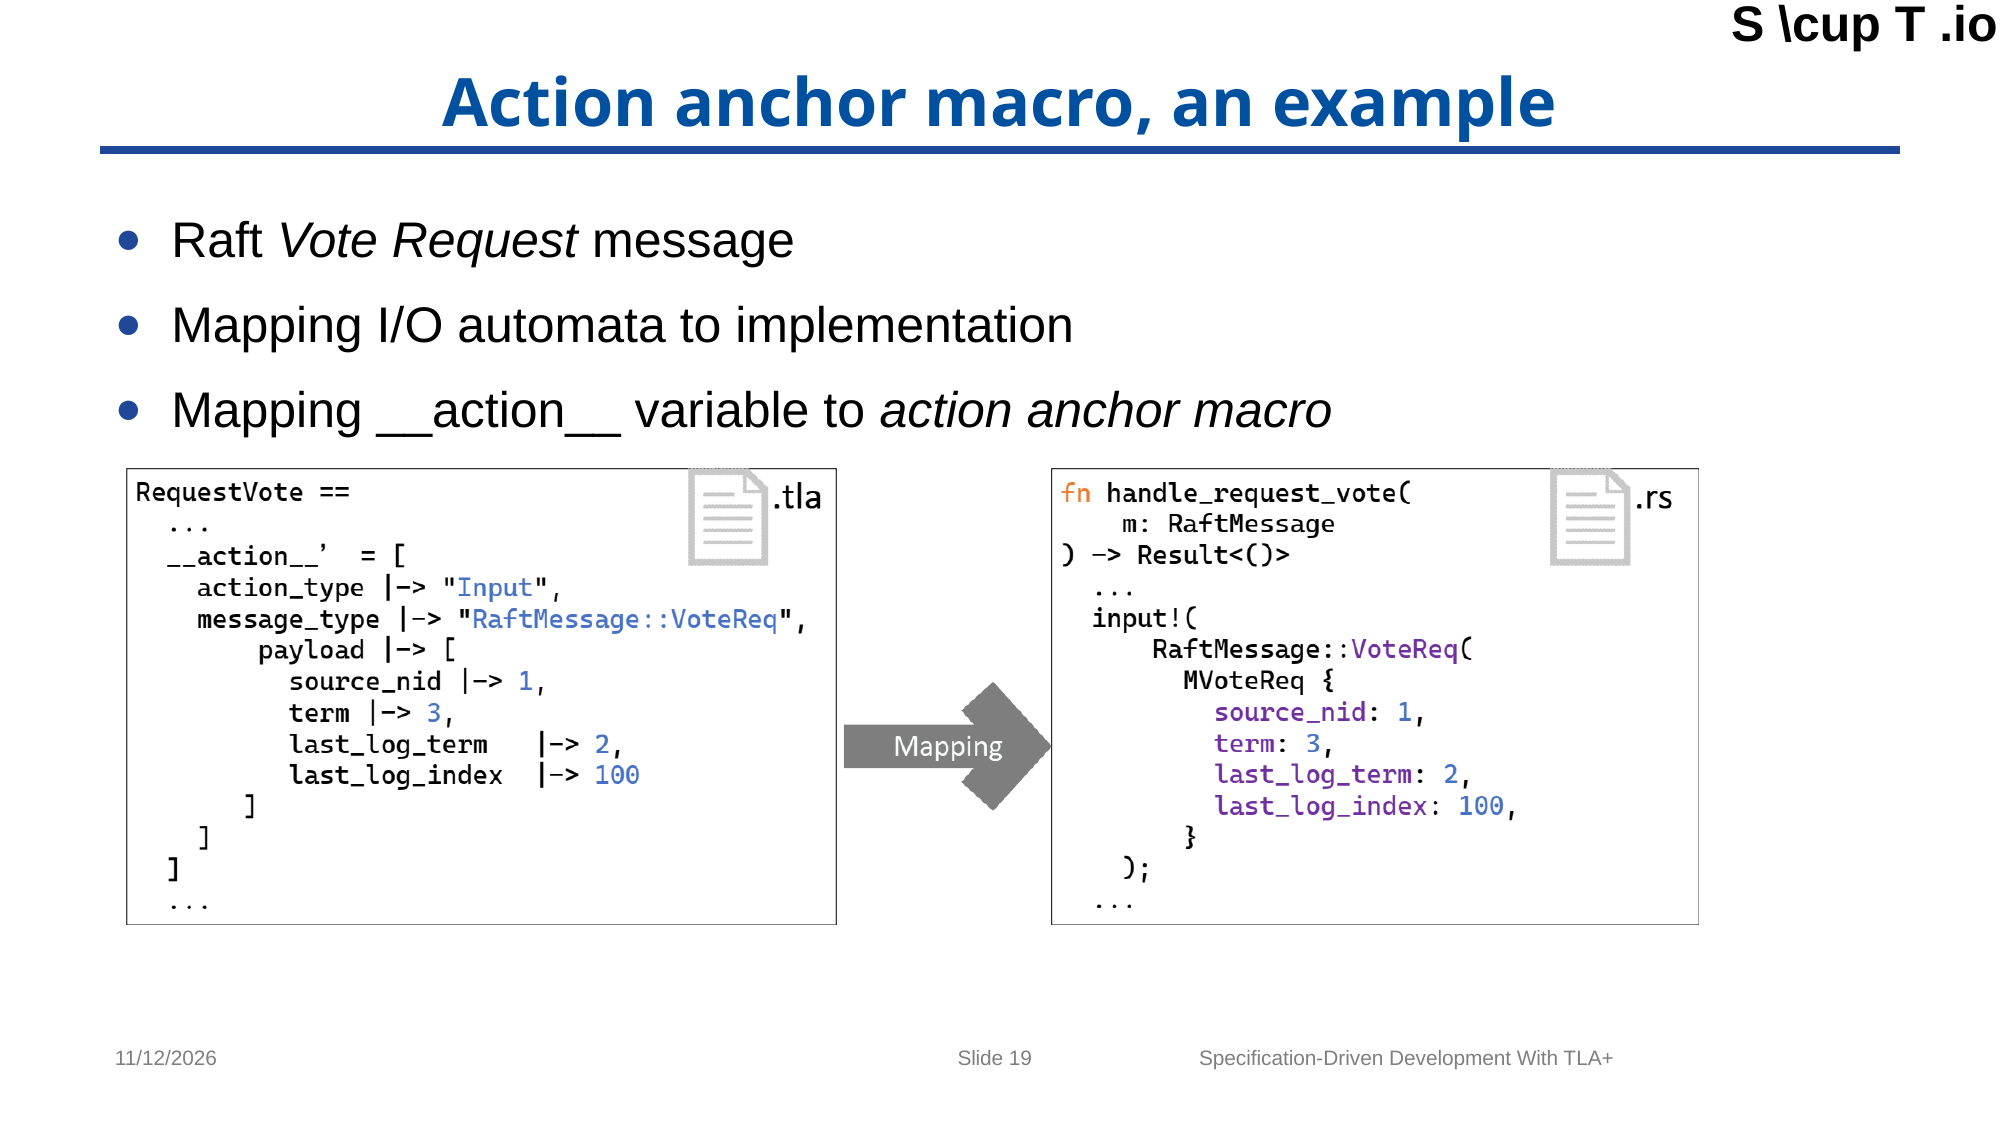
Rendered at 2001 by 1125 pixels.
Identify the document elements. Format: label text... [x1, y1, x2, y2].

slide_number Slide 19 [926, 1037, 1047, 1103]
footer Specification-Driven Development With TLA+ [1165, 1037, 1648, 1103]
list Raft Vote Request message Mapping I/O automata to implementation Mapping __action__ variable to action anchor macro [99, 200, 1900, 1005]
title Action anchor macro, an example [99, 50, 1900, 150]
picture [125, 468, 1699, 926]
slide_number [99, 1037, 567, 1103]
